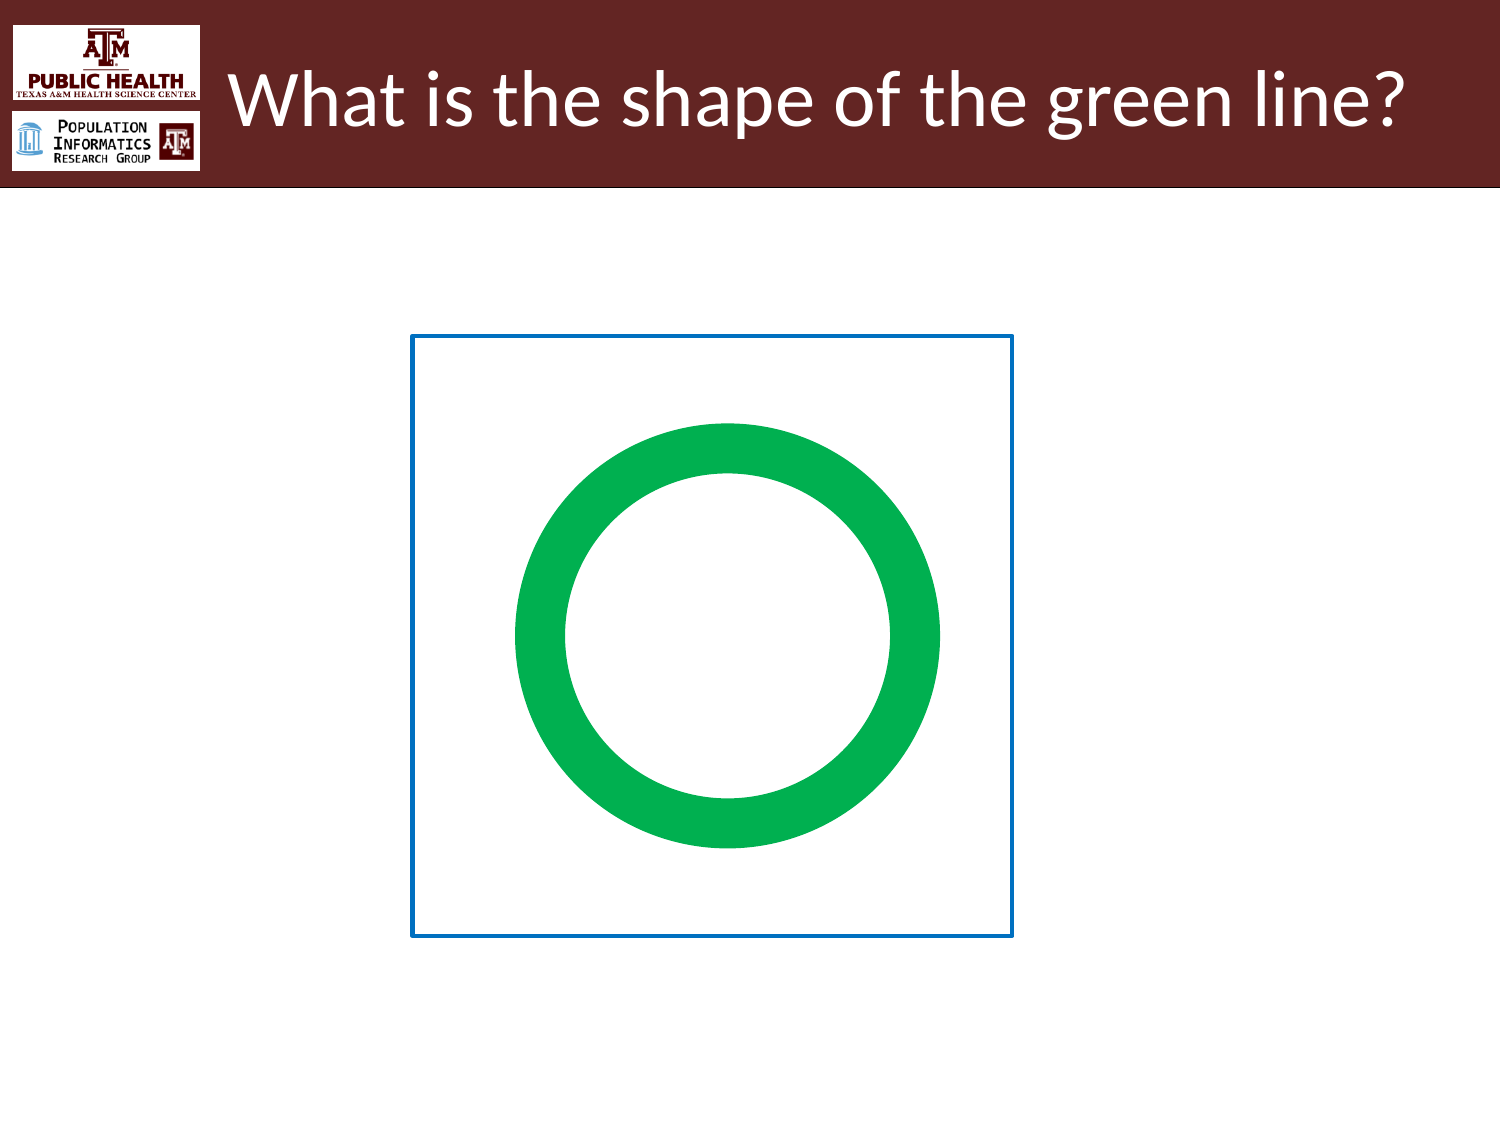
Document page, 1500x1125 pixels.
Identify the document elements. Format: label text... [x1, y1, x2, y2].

text_box [410, 334, 1014, 938]
title What is the shape of the green line? [212, 0, 1488, 188]
picture [12, 25, 200, 100]
picture [12, 111, 200, 171]
